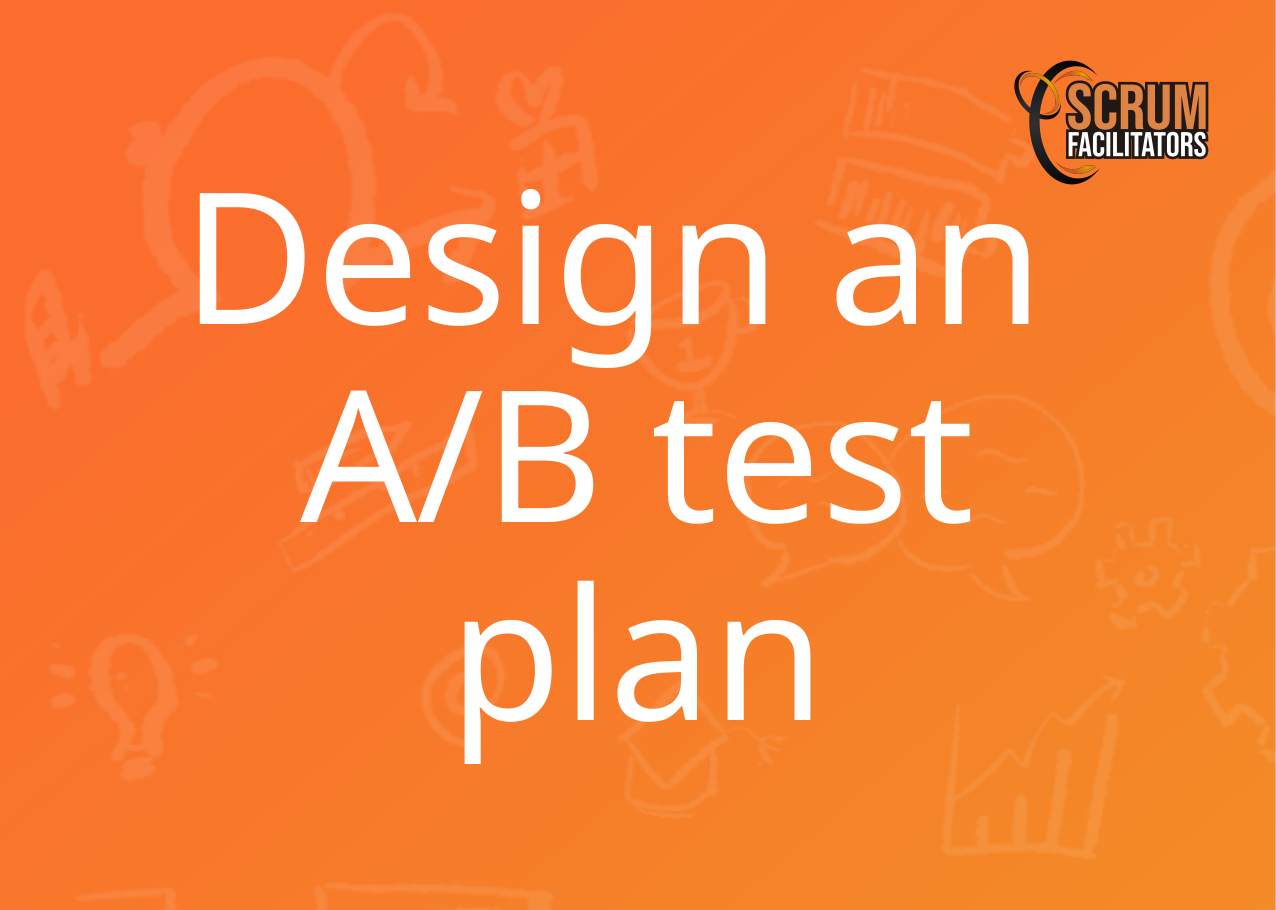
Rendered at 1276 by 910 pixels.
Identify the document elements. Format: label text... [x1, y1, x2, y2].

list Design an A/B test plan [132, 291, 1143, 618]
picture [0, 0, 1276, 910]
